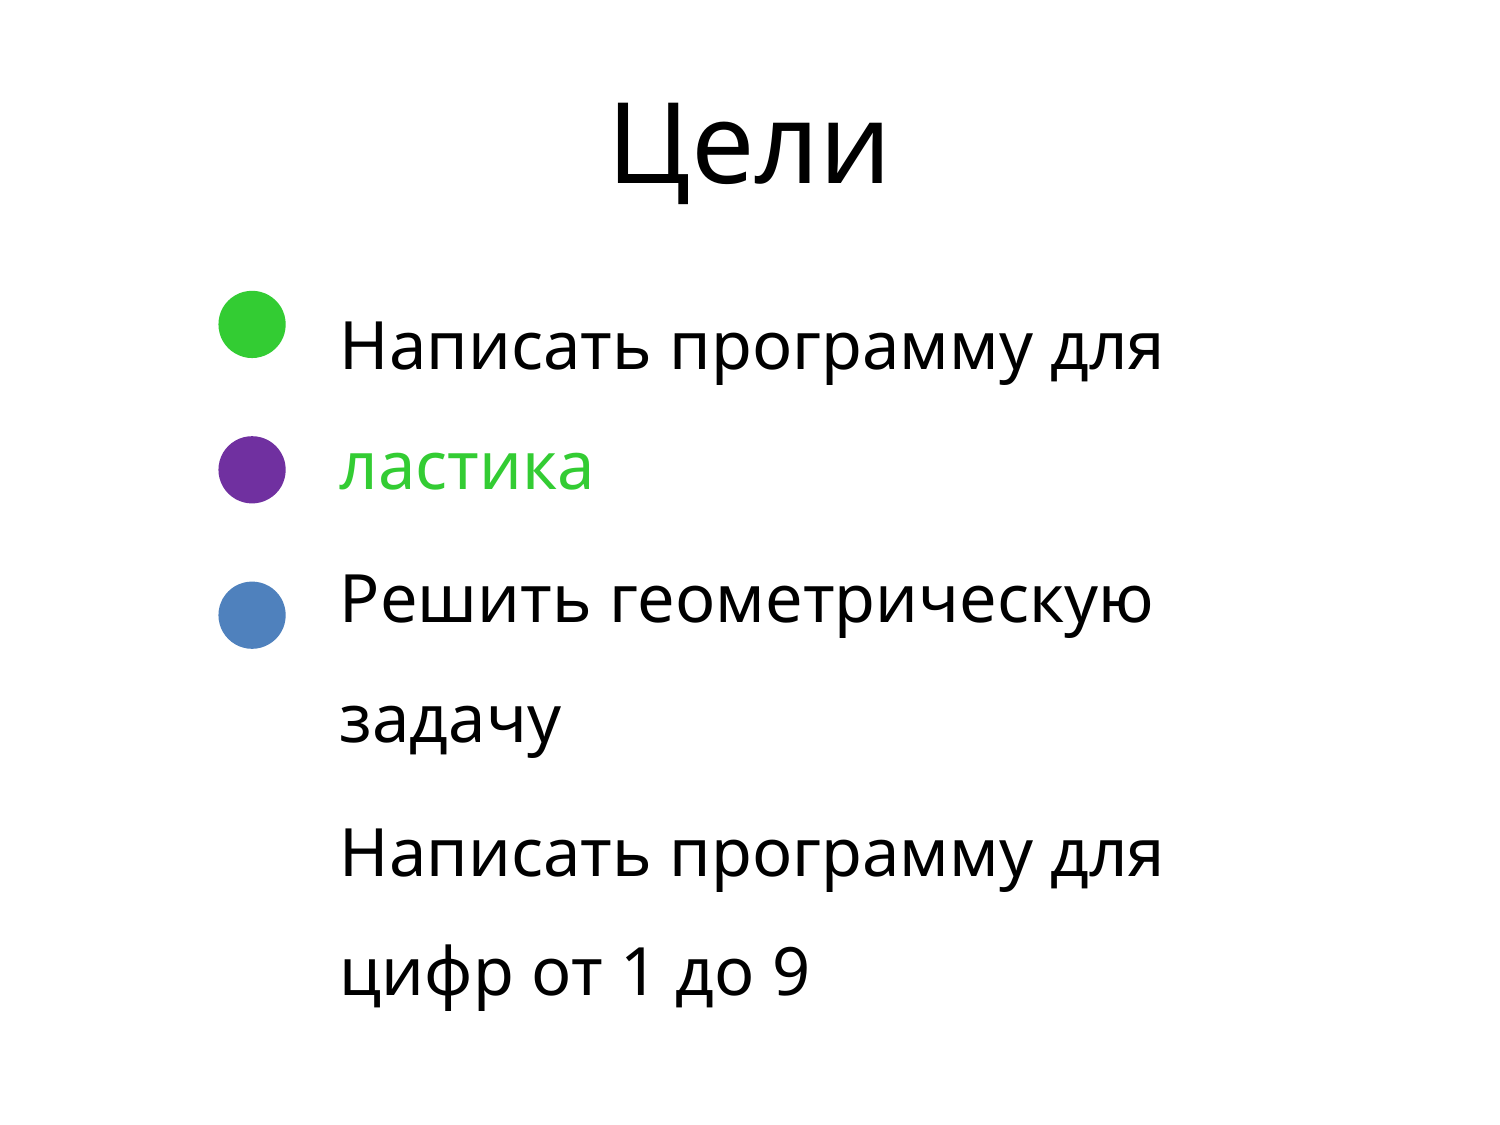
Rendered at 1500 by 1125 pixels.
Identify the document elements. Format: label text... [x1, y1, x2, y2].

text_box [216, 434, 288, 506]
title Цели [75, 45, 1425, 233]
text_box [216, 288, 288, 361]
list Написать программу для ластика Решить геометрическую задачу Написать программу для цифр от 1 до 9 [324, 255, 1353, 998]
text_box [216, 579, 288, 651]
